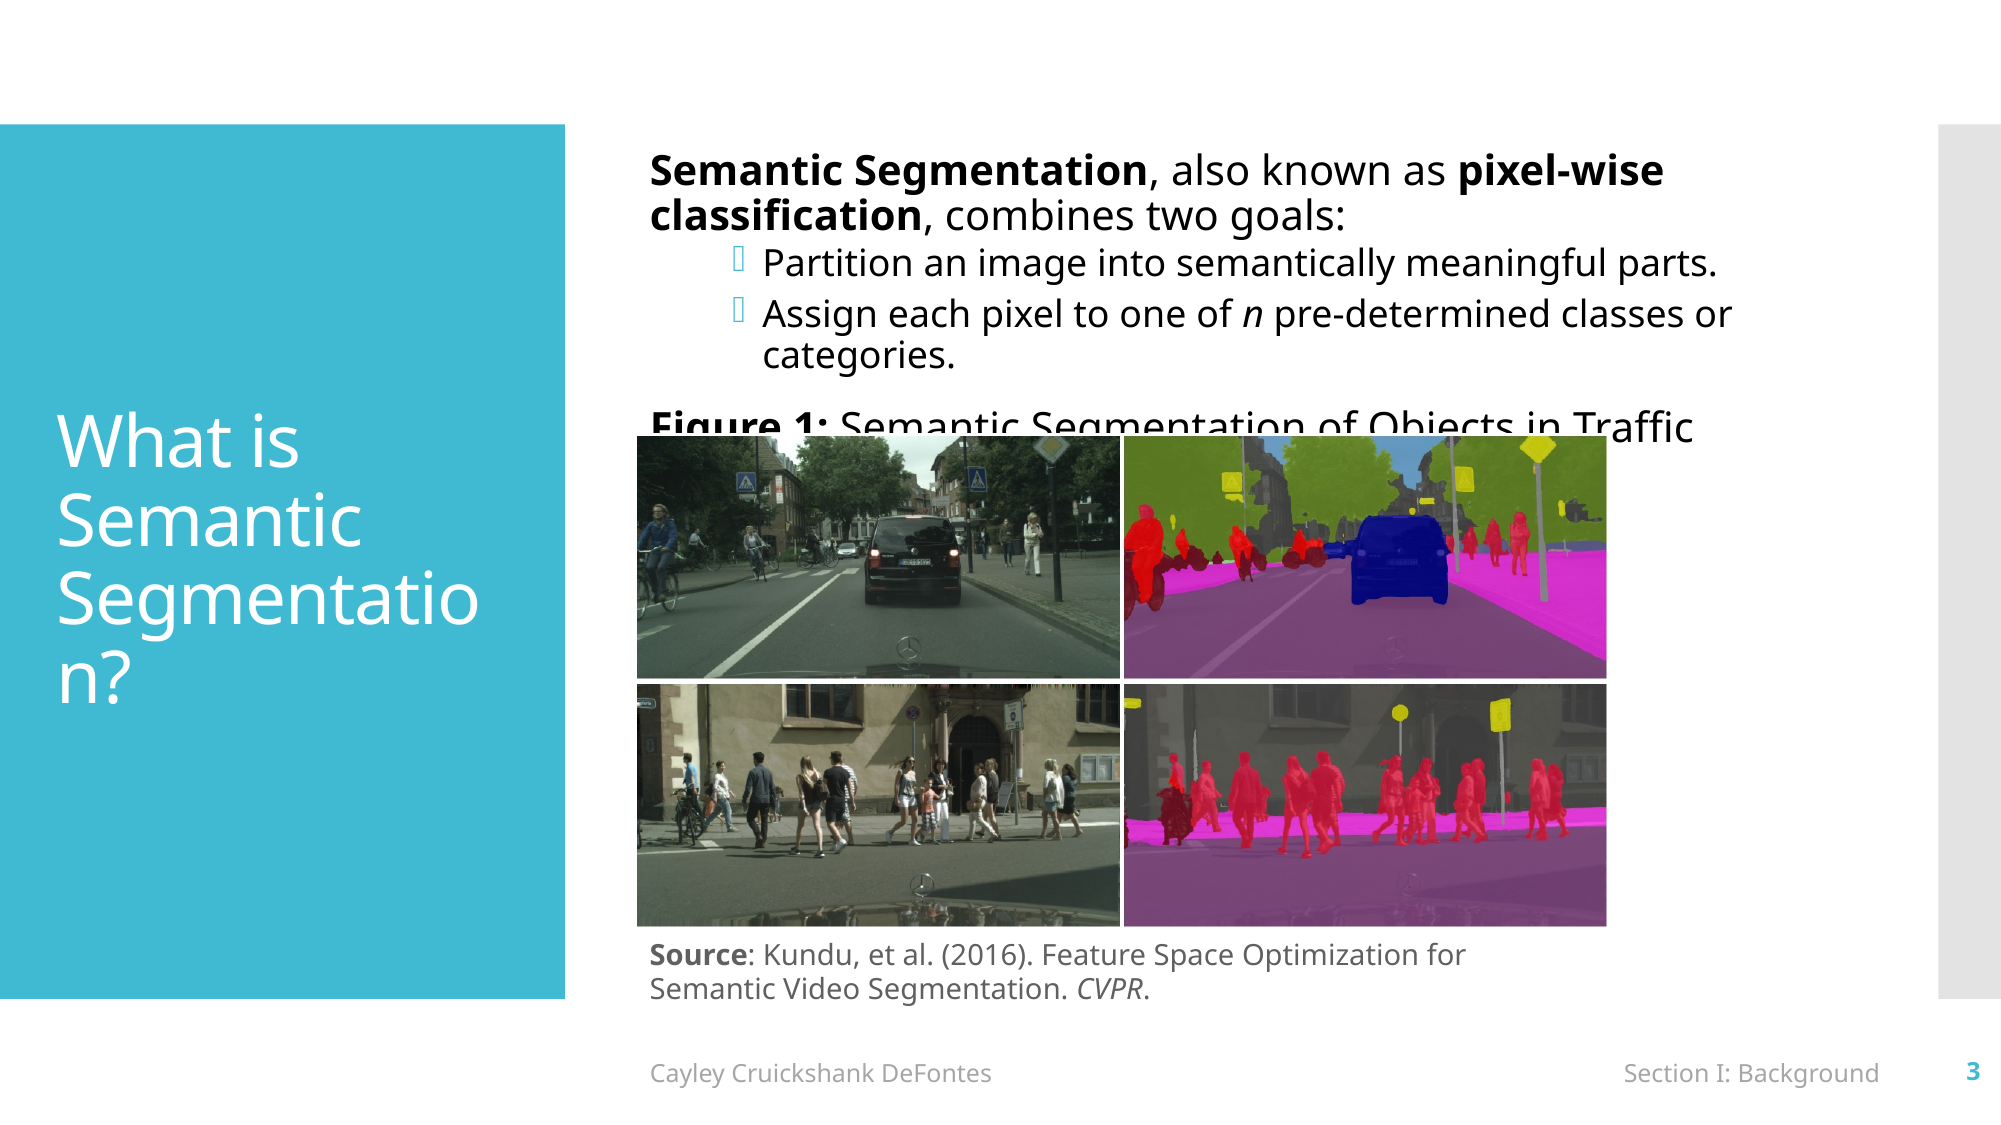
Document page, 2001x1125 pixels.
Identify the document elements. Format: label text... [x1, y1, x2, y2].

list Semantic Segmentation, also known as pixel-wise classification, combines two goals: Partition an image into semantically meaningful parts. Assign each pixel to one of n pre-determined classes or categories. Figure 1: Semantic Segmentation of Objects in Traffic Scene [634, 141, 1835, 982]
text_box Source: Kundu, et al. (2016). Feature Space Optimization for Semantic Video Segmentation. CVPR. [634, 929, 1597, 1014]
footer Cayley Cruickshank DeFontes [634, 1042, 1605, 1103]
picture [634, 433, 1610, 929]
slide_number 3 [1744, 1042, 1996, 1103]
text_box Section I: Background [1608, 1049, 1910, 1095]
title What is Semantic Segmentation? [41, 184, 525, 940]
